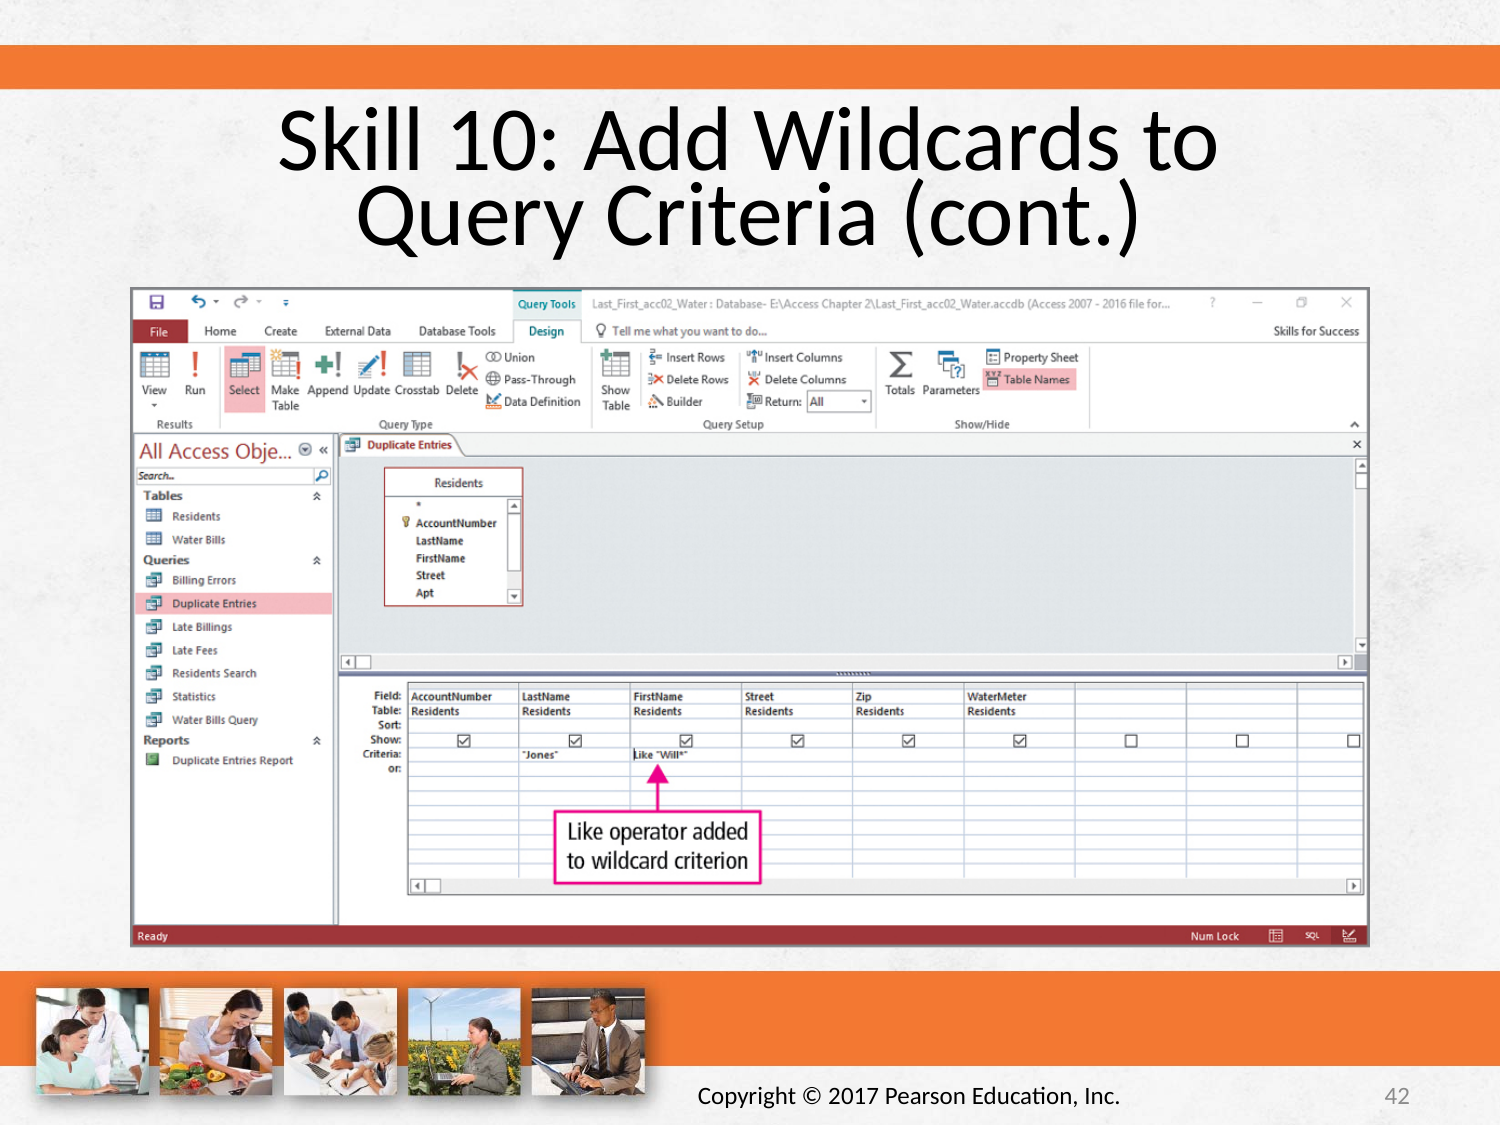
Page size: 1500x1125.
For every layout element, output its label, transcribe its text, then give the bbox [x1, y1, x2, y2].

picture [0, 0, 1500, 1125]
footer Copyright © 2017 Pearson Education, Inc. [650, 1065, 1074, 1125]
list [130, 287, 1370, 948]
title Skill 10: Add Wildcards to Query Criteria (cont.) [99, 102, 1401, 276]
slide_number 42 [1074, 1065, 1425, 1125]
